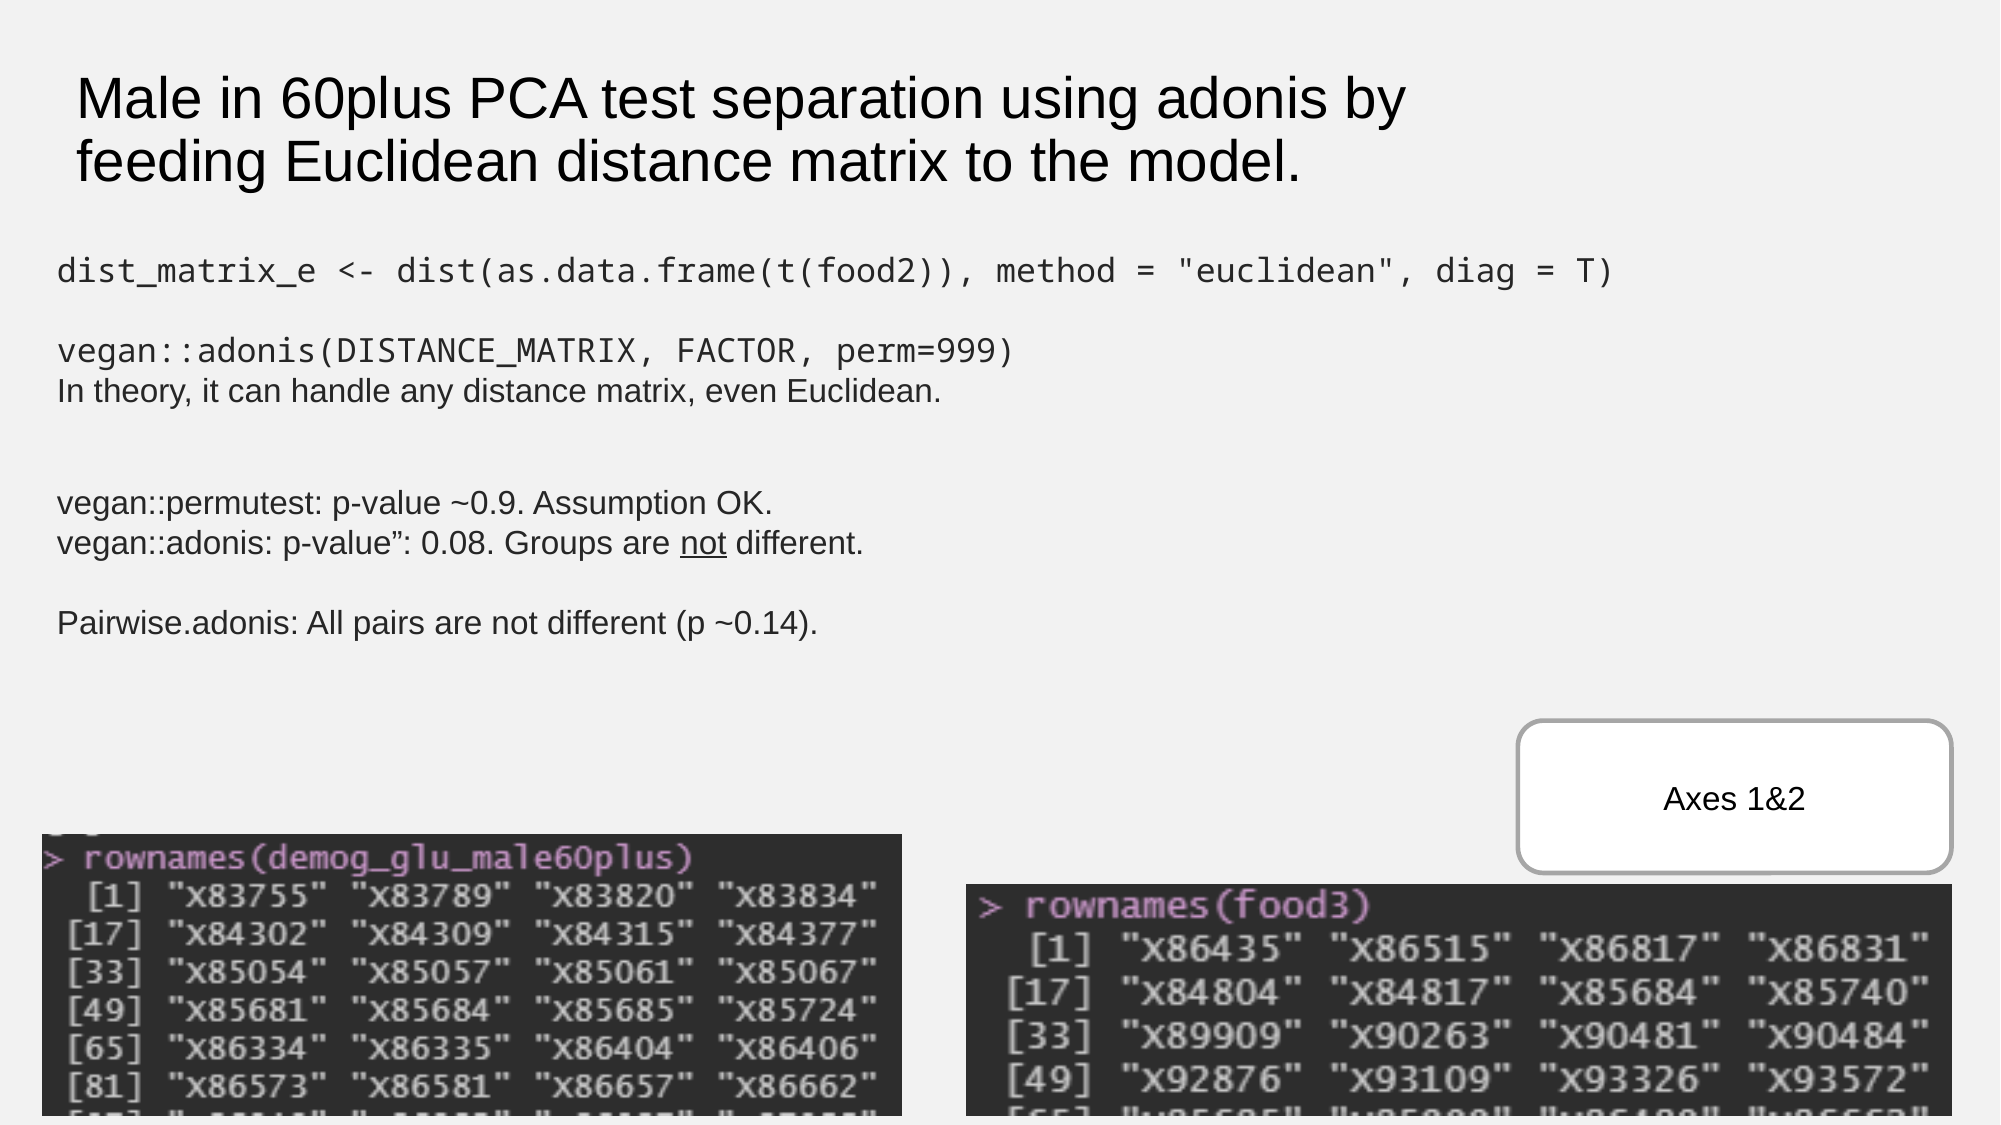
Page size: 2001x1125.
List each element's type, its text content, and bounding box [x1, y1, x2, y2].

title Male in 60plus PCA test separation using adonis by feeding Euclidean distance matrix to the model. [61, 43, 1492, 220]
picture [42, 834, 902, 1116]
text_box vegan::permutest: p-value ~0.9. Assumption OK. vegan::adonis: p-value”: 0.08. Groups are not different. Pairwise.adonis: All pairs are not different (p ~0.14). [42, 473, 925, 688]
text_box Axes 1&2 [1516, 719, 1953, 874]
text_box dist_matrix_e <- dist(as.data.frame(t(food2)), method = "euclidean", diag = T) vegan::adonis(DISTANCE_MATRIX, FACTOR, perm=999) In theory, it can handle any distance matrix, even Euclidean. [42, 241, 1707, 417]
picture [966, 884, 1952, 1116]
